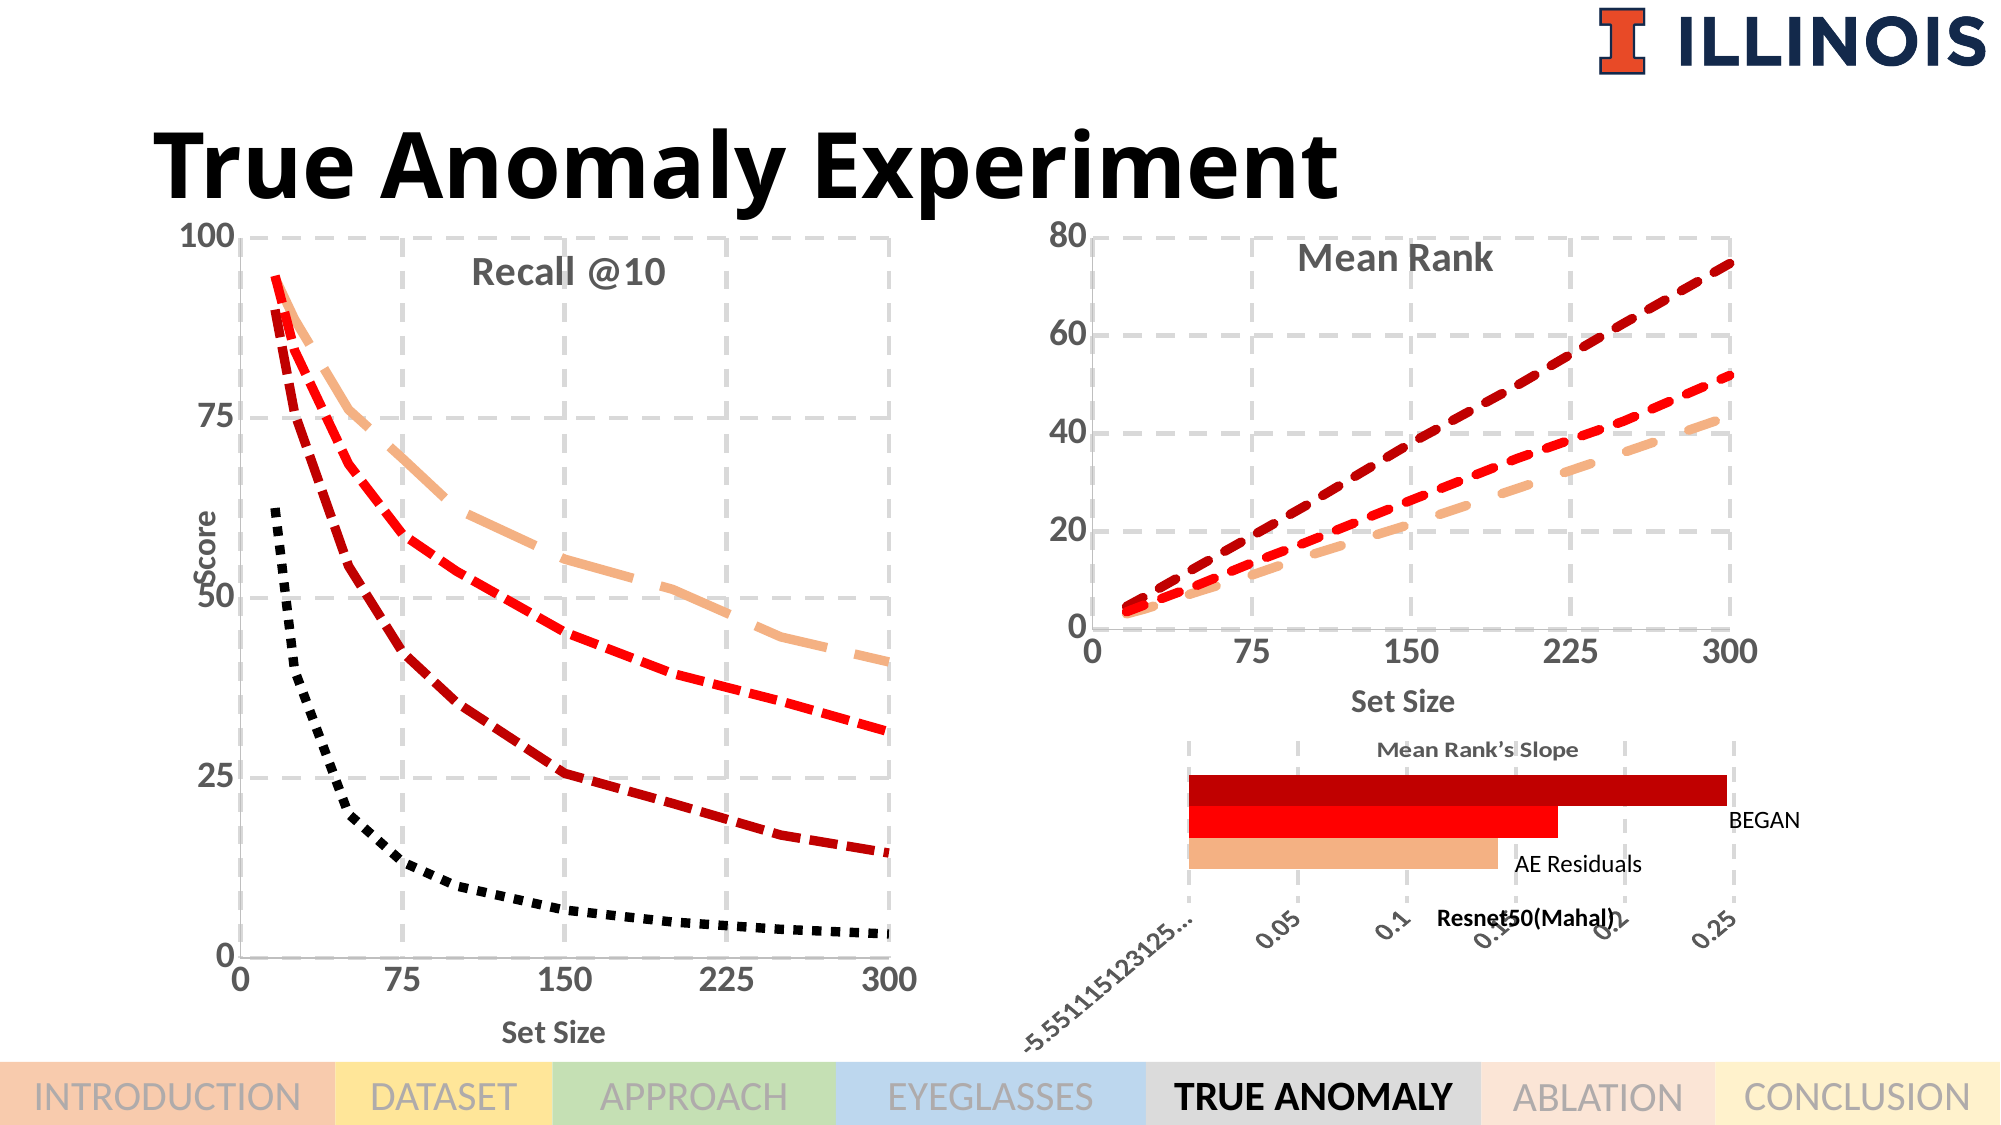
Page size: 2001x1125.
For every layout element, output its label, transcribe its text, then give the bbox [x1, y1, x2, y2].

text_box TRUE ANOMALY [1145, 1062, 1481, 1125]
chart [1013, 215, 1774, 731]
picture [1599, 7, 1986, 75]
text_box INTRODUCTION [0, 1061, 335, 1125]
text_box APPROACH [552, 1062, 835, 1125]
text_box DATASET [335, 1062, 552, 1125]
chart [164, 219, 925, 1062]
text_box BEGAN [1772, 796, 1957, 841]
text_box ABLATION [1481, 1062, 1715, 1125]
text_box CONCLUSION [1715, 1061, 2000, 1125]
text_box EYEGLASSES [835, 1061, 1145, 1125]
title True Anomaly Experiment [137, 59, 1863, 278]
chart [1014, 734, 1772, 1062]
